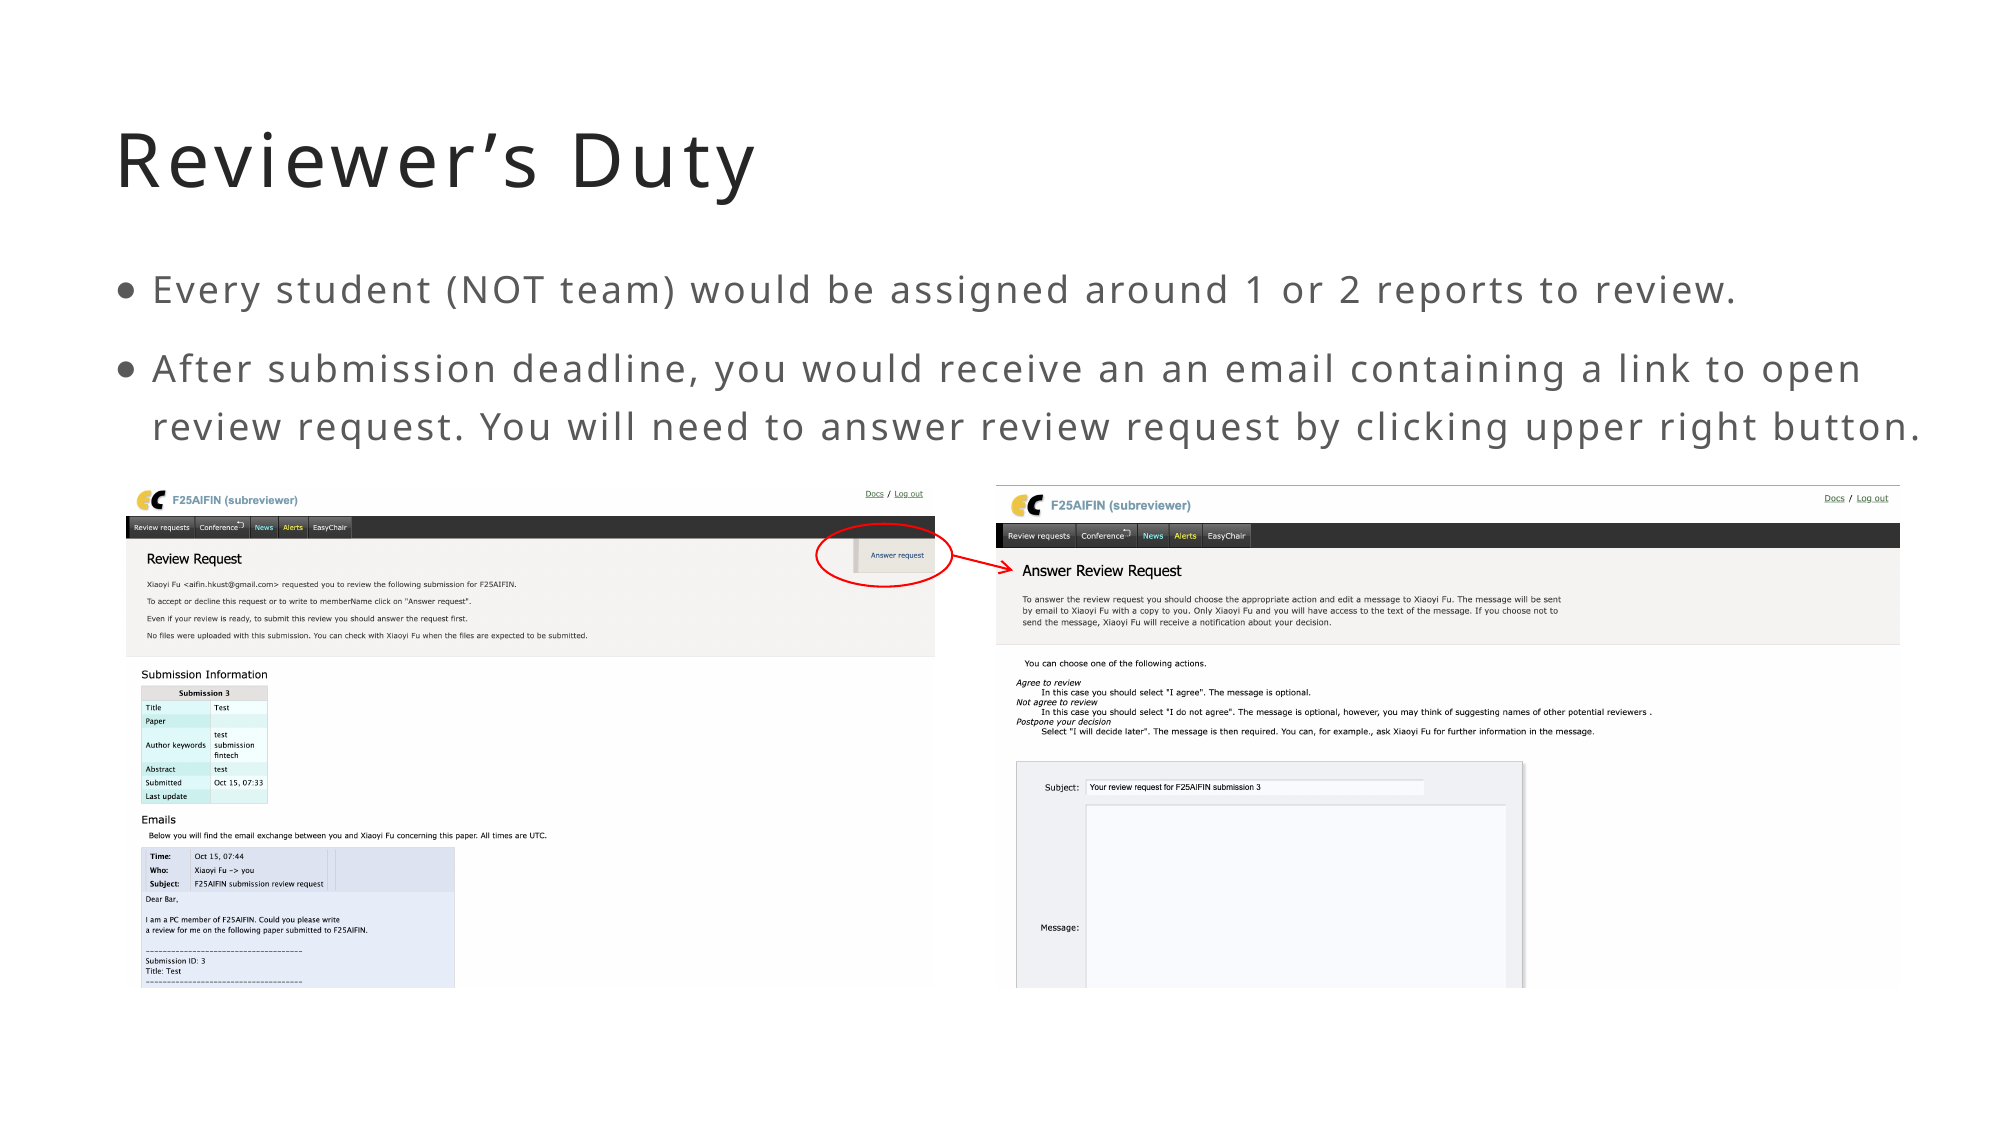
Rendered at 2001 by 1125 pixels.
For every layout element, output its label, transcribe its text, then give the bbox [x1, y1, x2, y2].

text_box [951, 554, 1014, 571]
picture [995, 484, 1900, 988]
list Every student (NOT team) would be assigned around 1 or 2 reports to review. After submission deadline, you would receive an an email containing a link to open review request. You will need to answer review request by clicking upper right button. [99, 244, 1948, 1026]
picture [125, 487, 935, 988]
text_box [935, 533, 954, 578]
title Reviewer’s Duty [99, 99, 1900, 216]
